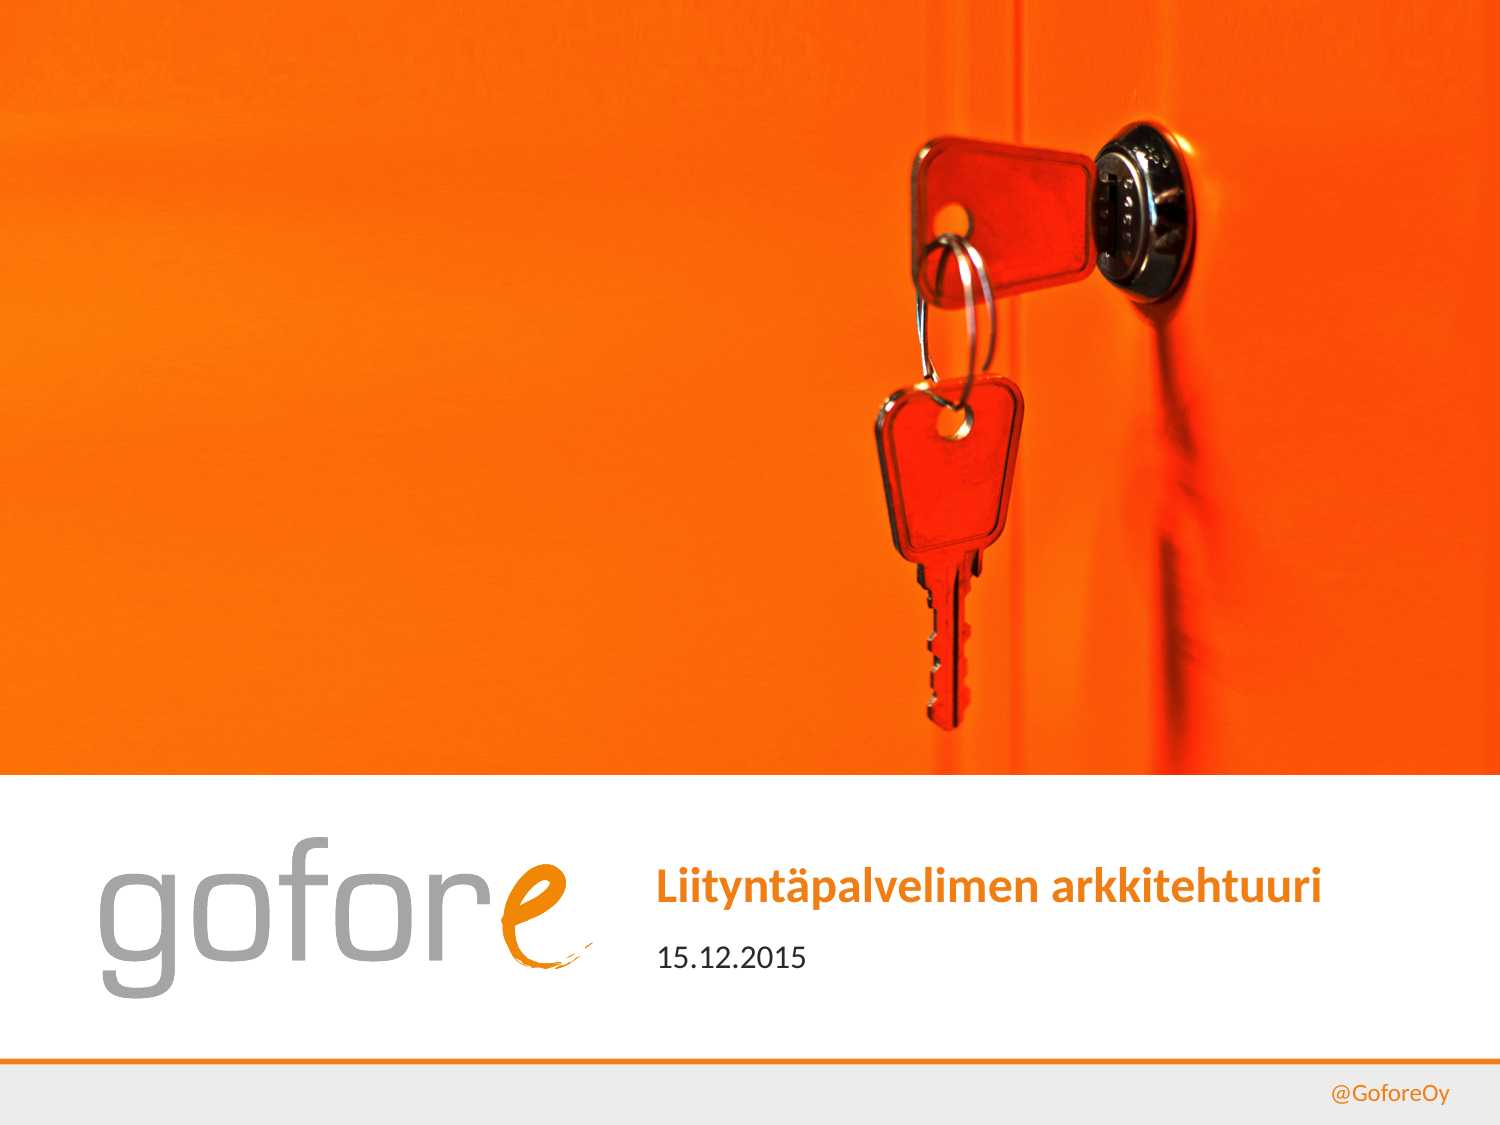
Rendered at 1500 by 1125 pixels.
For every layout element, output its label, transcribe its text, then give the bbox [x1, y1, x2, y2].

title Liityntäpalvelimen arkkitehtuuri [643, 837, 1424, 928]
picture [0, 0, 1500, 775]
subtitle 15.12.2015 [643, 928, 1424, 1008]
footer @GoforeOy [738, 1058, 1471, 1125]
